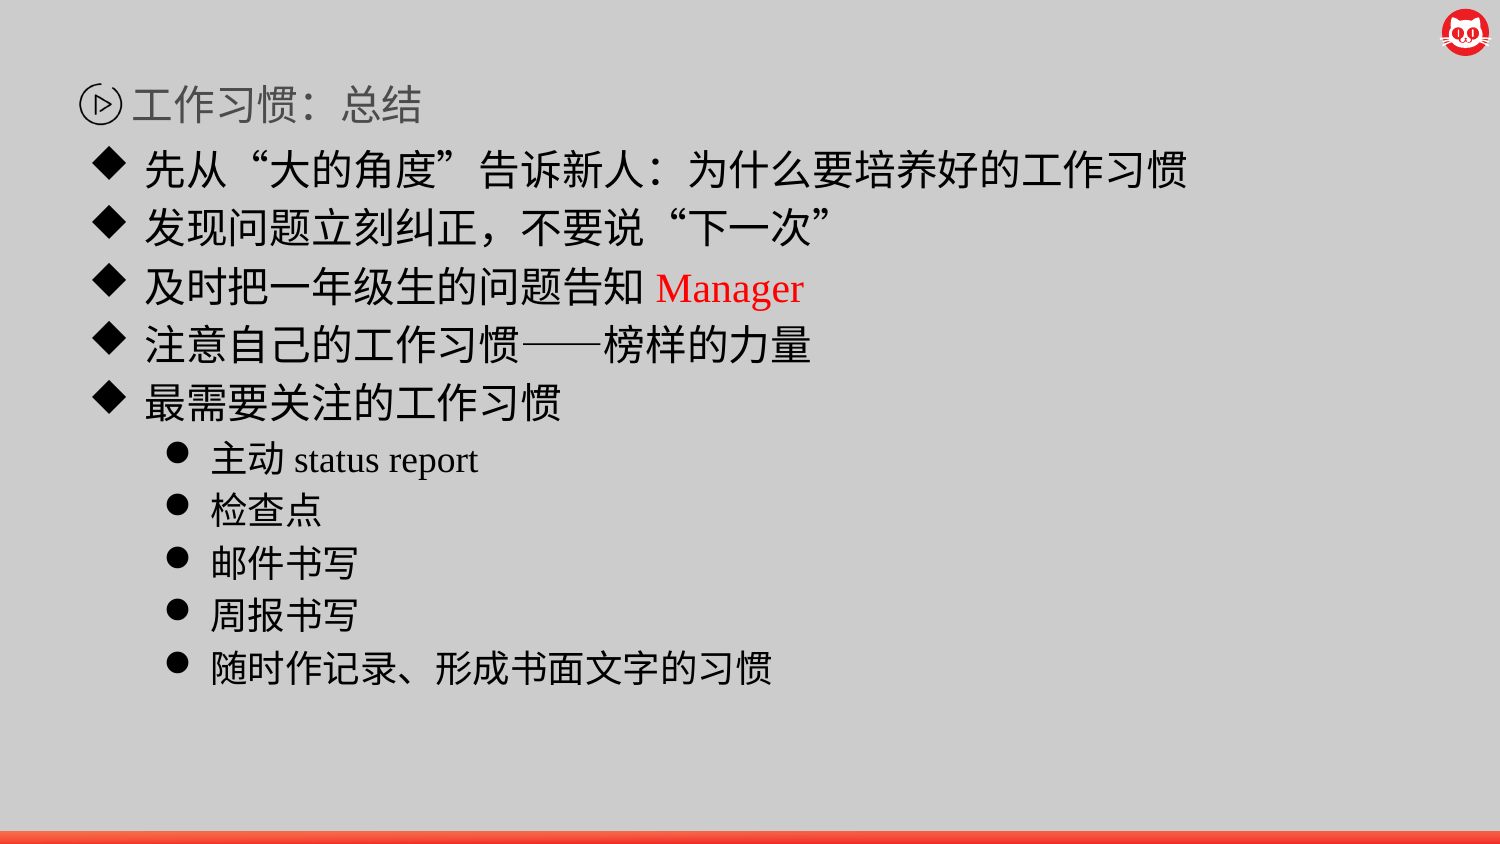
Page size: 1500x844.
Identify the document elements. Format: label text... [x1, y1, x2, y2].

list 先从“大的角度”告诉新人：为什么要培养好的工作习惯 发现问题立刻纠正，不要说“下一次” 及时把一年级生的问题告知Manager 注意自己的工作习惯——榜样的力量 最需要关注的工作习惯 主动status report 检查点 邮件书写 周报书写 随时作记录、形成书面文字的习惯 [73, 136, 1424, 830]
picture [0, 831, 1500, 844]
text_box 工作习惯：总结 [116, 70, 439, 136]
picture [77, 81, 116, 127]
